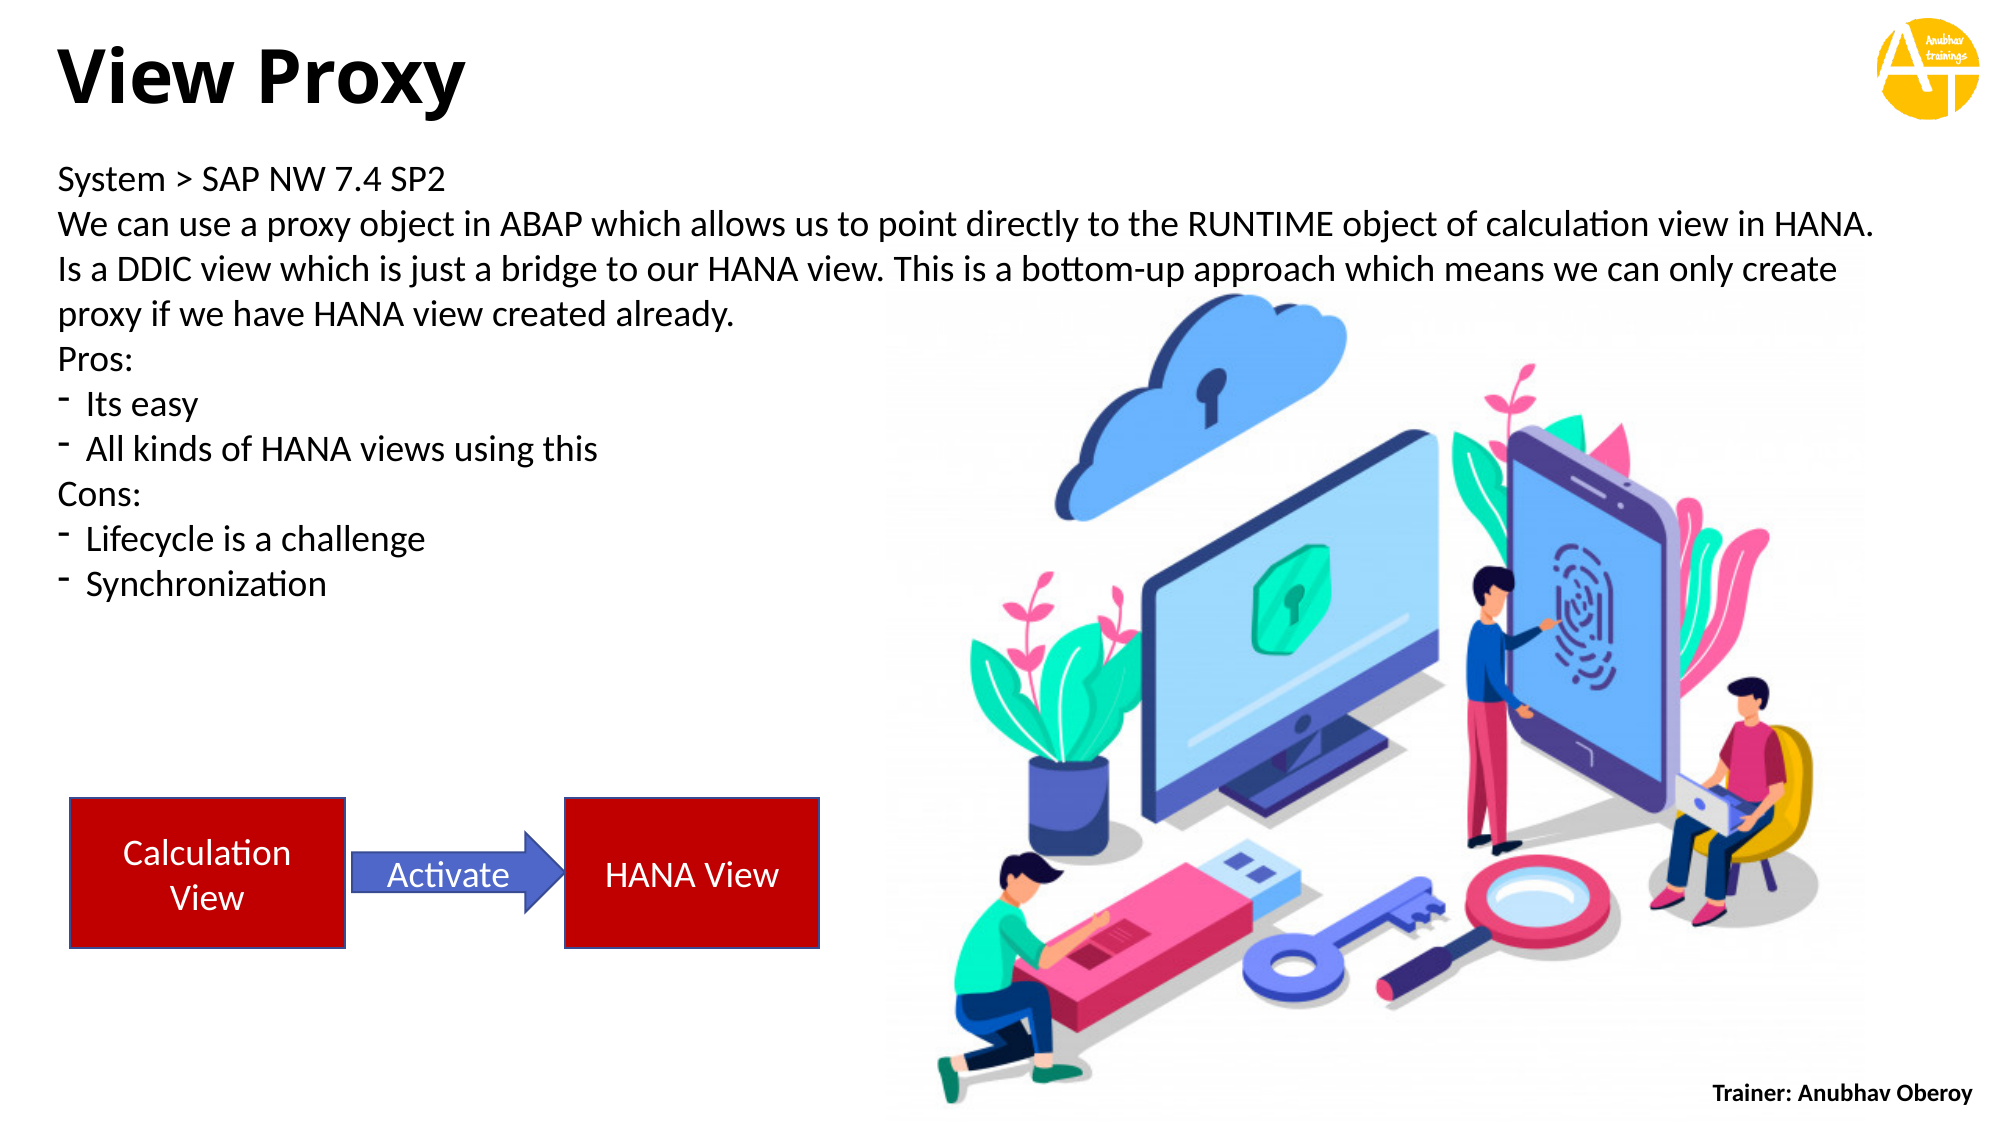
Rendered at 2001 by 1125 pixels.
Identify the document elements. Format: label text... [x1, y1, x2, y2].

text_box Calculation View [69, 797, 346, 949]
picture [886, 209, 1865, 1122]
footer Trainer: Anubhav Oberoy [1865, 1074, 2000, 1108]
picture [1866, 11, 1985, 128]
text_box HANA View [564, 797, 820, 949]
text_box View Proxy [42, 30, 1896, 146]
text_box System > SAP NW 7.4 SP2 We can use a proxy object in ABAP which allows us to point directly to the RUNTIME object of calculation view in HANA. Is a DDIC view which is just a bridge to our HANA view. This is a bottom-up approach which means we can only create proxy if we have HANA view created already. Pros: Its easy All kinds of HANA views using this Cons: Lifecycle is a challenge Synchronization [42, 146, 1918, 611]
text_box Activate [351, 830, 567, 915]
